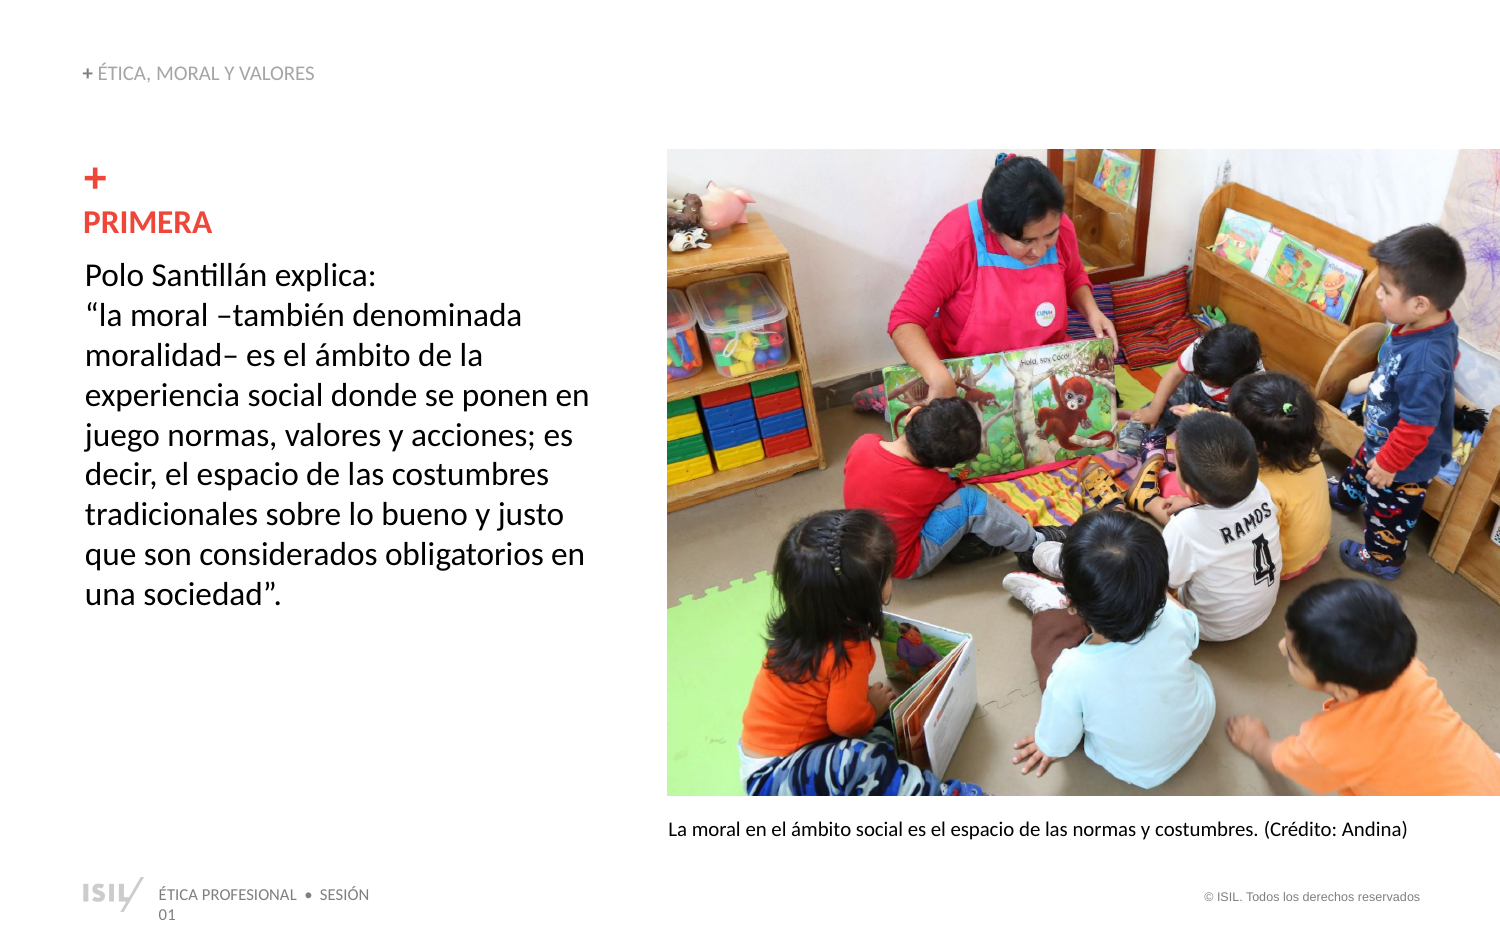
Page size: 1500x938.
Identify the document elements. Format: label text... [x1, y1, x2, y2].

text_box + ÉTICA, MORAL Y VALORES [82, 62, 482, 85]
text_box La moral en el ámbito social es el espacio de las normas y costumbres. (Crédito: Andina) [668, 815, 1425, 841]
picture [666, 149, 1500, 796]
text_box + PRIMERA Polo Santillán explica: “la moral –también denominada moralidad– es el ámbito de la experiencia social donde se ponen en juego normas, valores y acciones; es decir, el espacio de las costumbres tradicionales sobre lo bueno y justo que son considerados obligatorios en una sociedad”. [83, 150, 603, 613]
